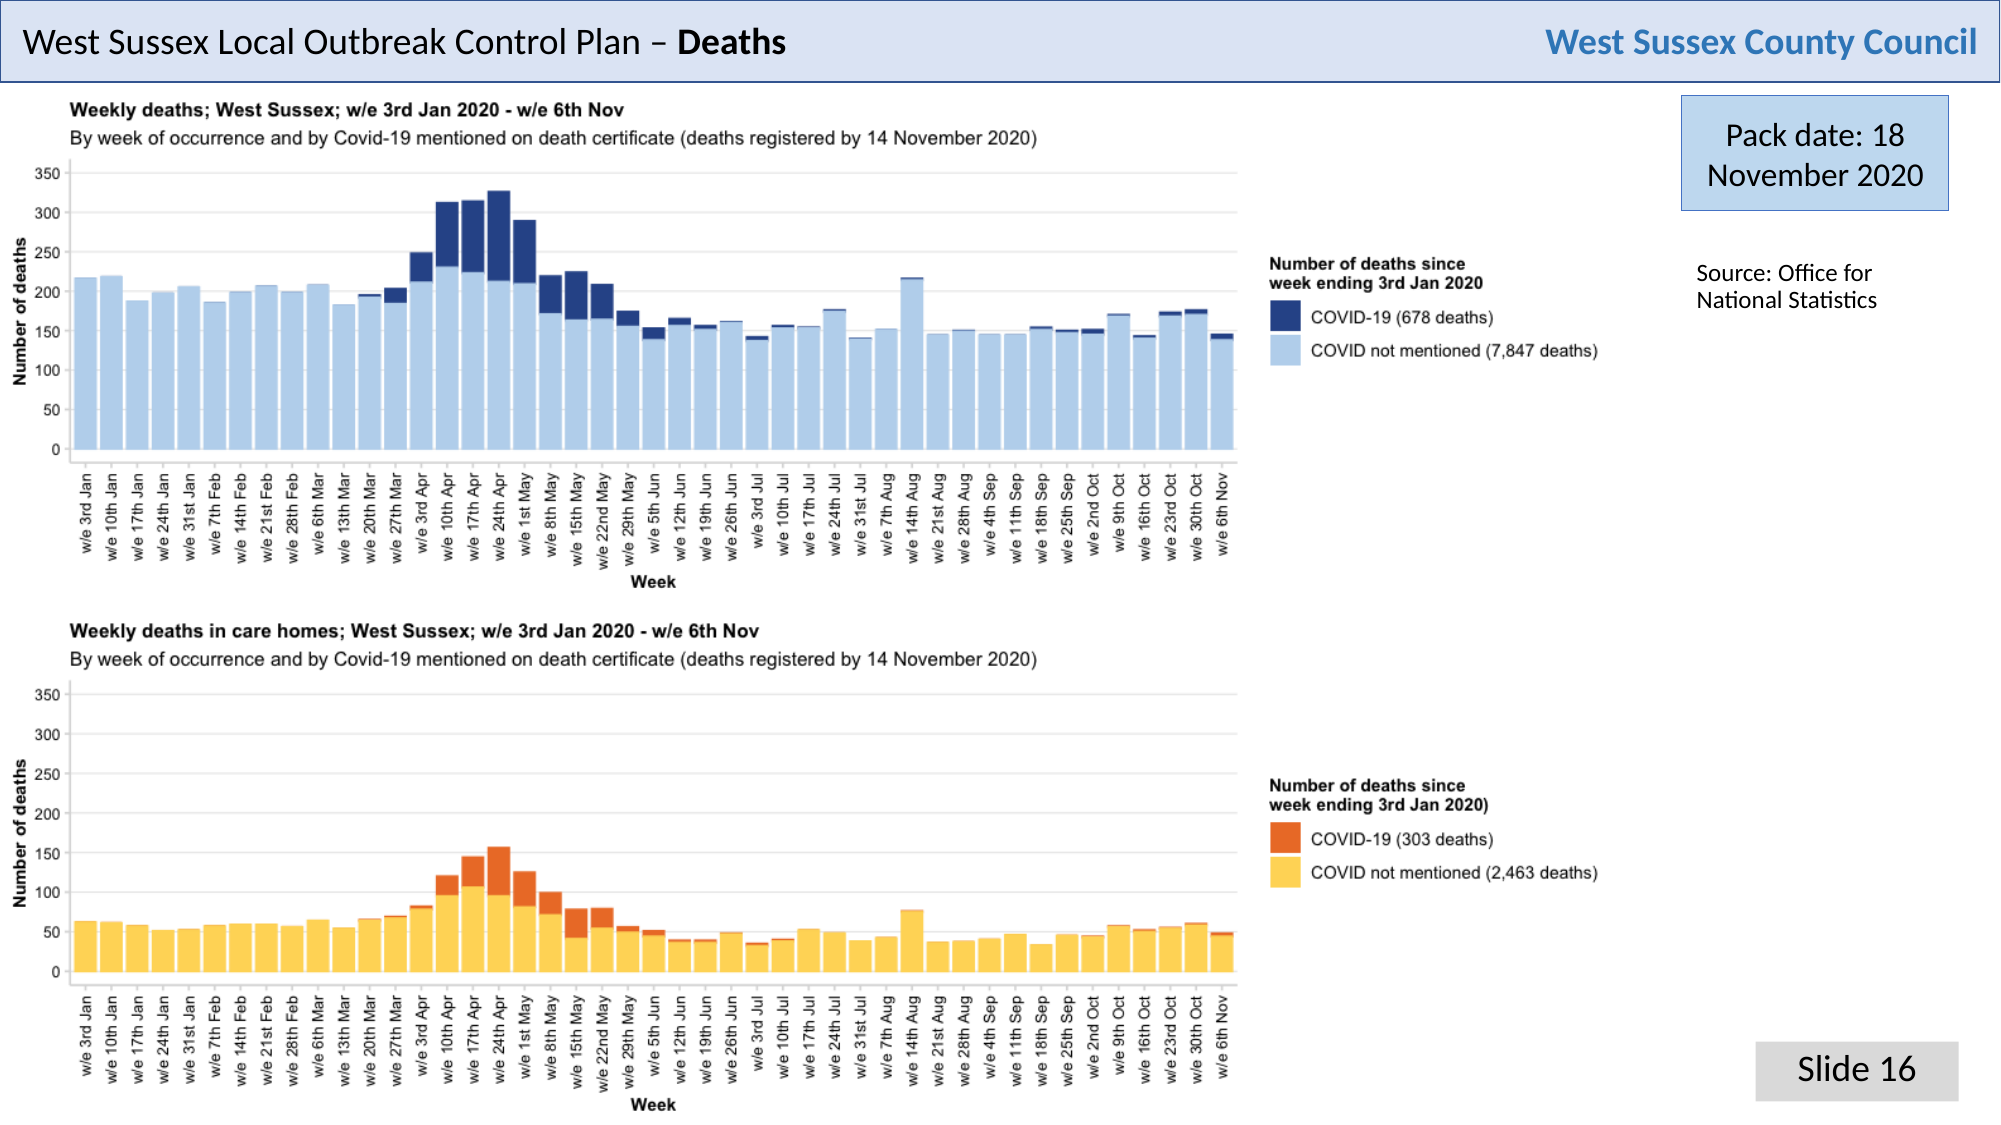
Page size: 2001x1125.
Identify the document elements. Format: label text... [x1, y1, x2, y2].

picture [3, 91, 1619, 602]
list Source: Office for National Statistics [1681, 252, 1959, 289]
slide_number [1681, 95, 1949, 211]
list Slide 16 [1755, 1041, 1959, 1102]
picture [3, 612, 1619, 1125]
